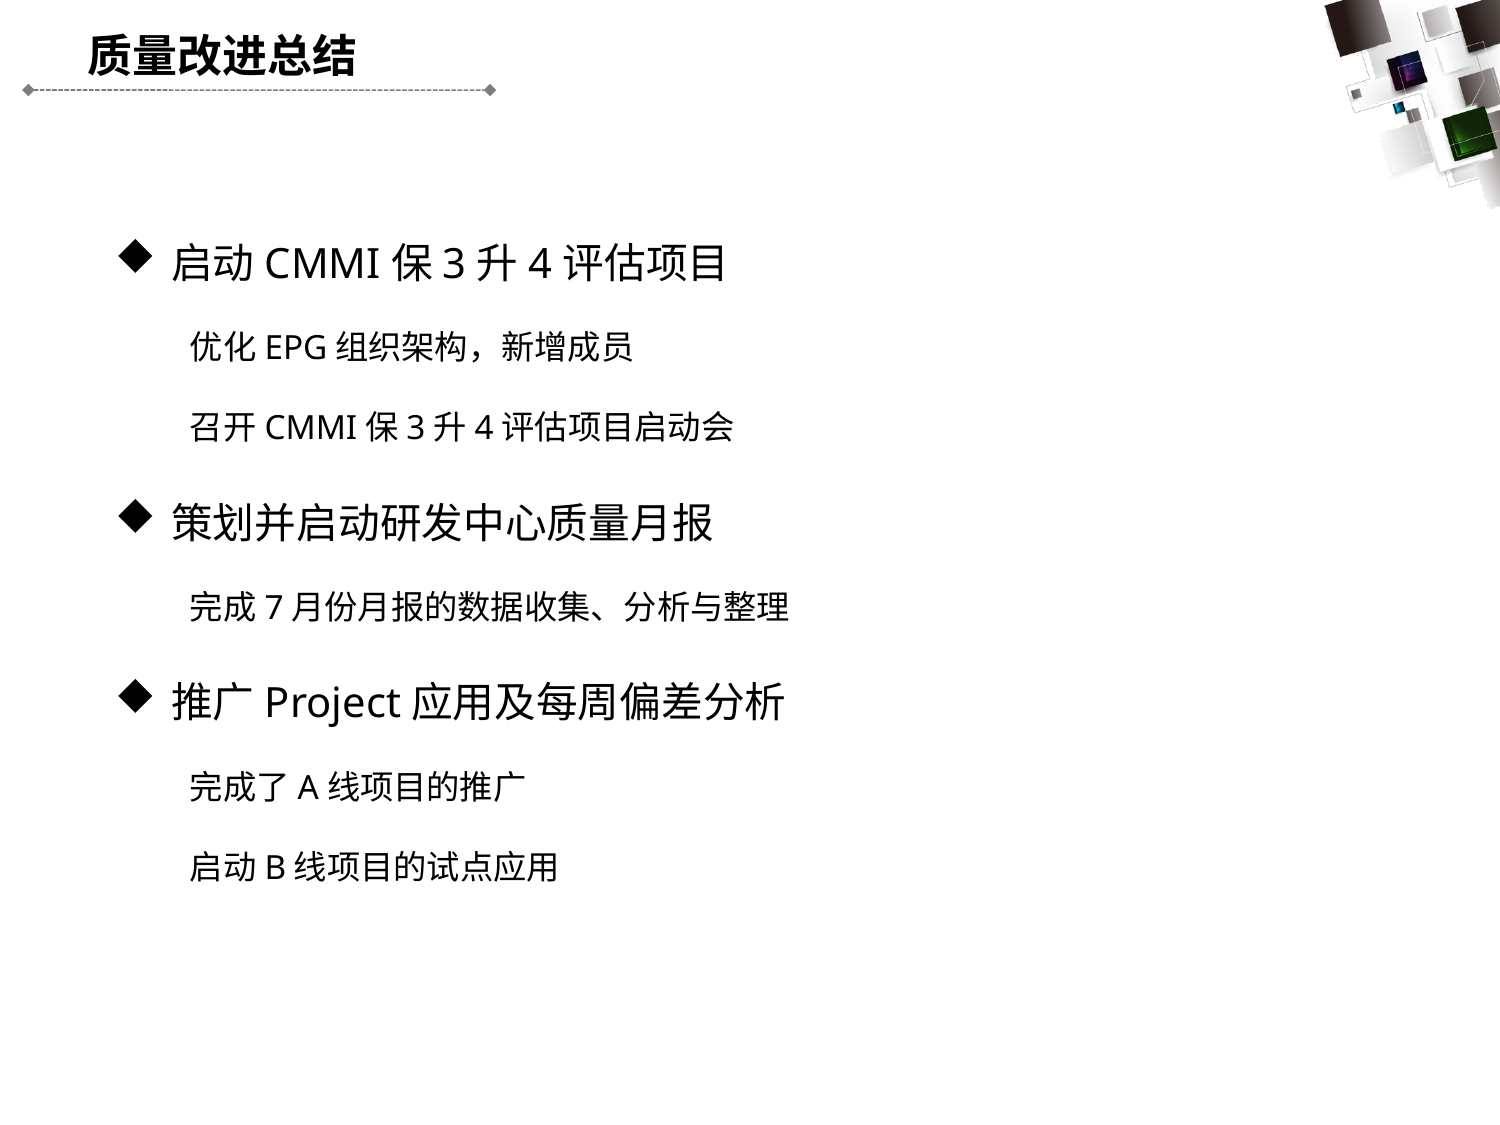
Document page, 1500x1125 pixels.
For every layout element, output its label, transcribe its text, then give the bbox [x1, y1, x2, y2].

text_box 启动CMMI保3升4评估项目 优化EPG组织架构，新增成员 召开CMMI保3升4评估项目启动会 策划并启动研发中心质量月报 完成7月份月报的数据收集、分析与整理 推广Project应用及每周偏差分析 完成了A线项目的推广 启动B线项目的试点应用 [100, 179, 1306, 894]
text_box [25, 19, 593, 91]
picture [1324, 0, 1500, 209]
